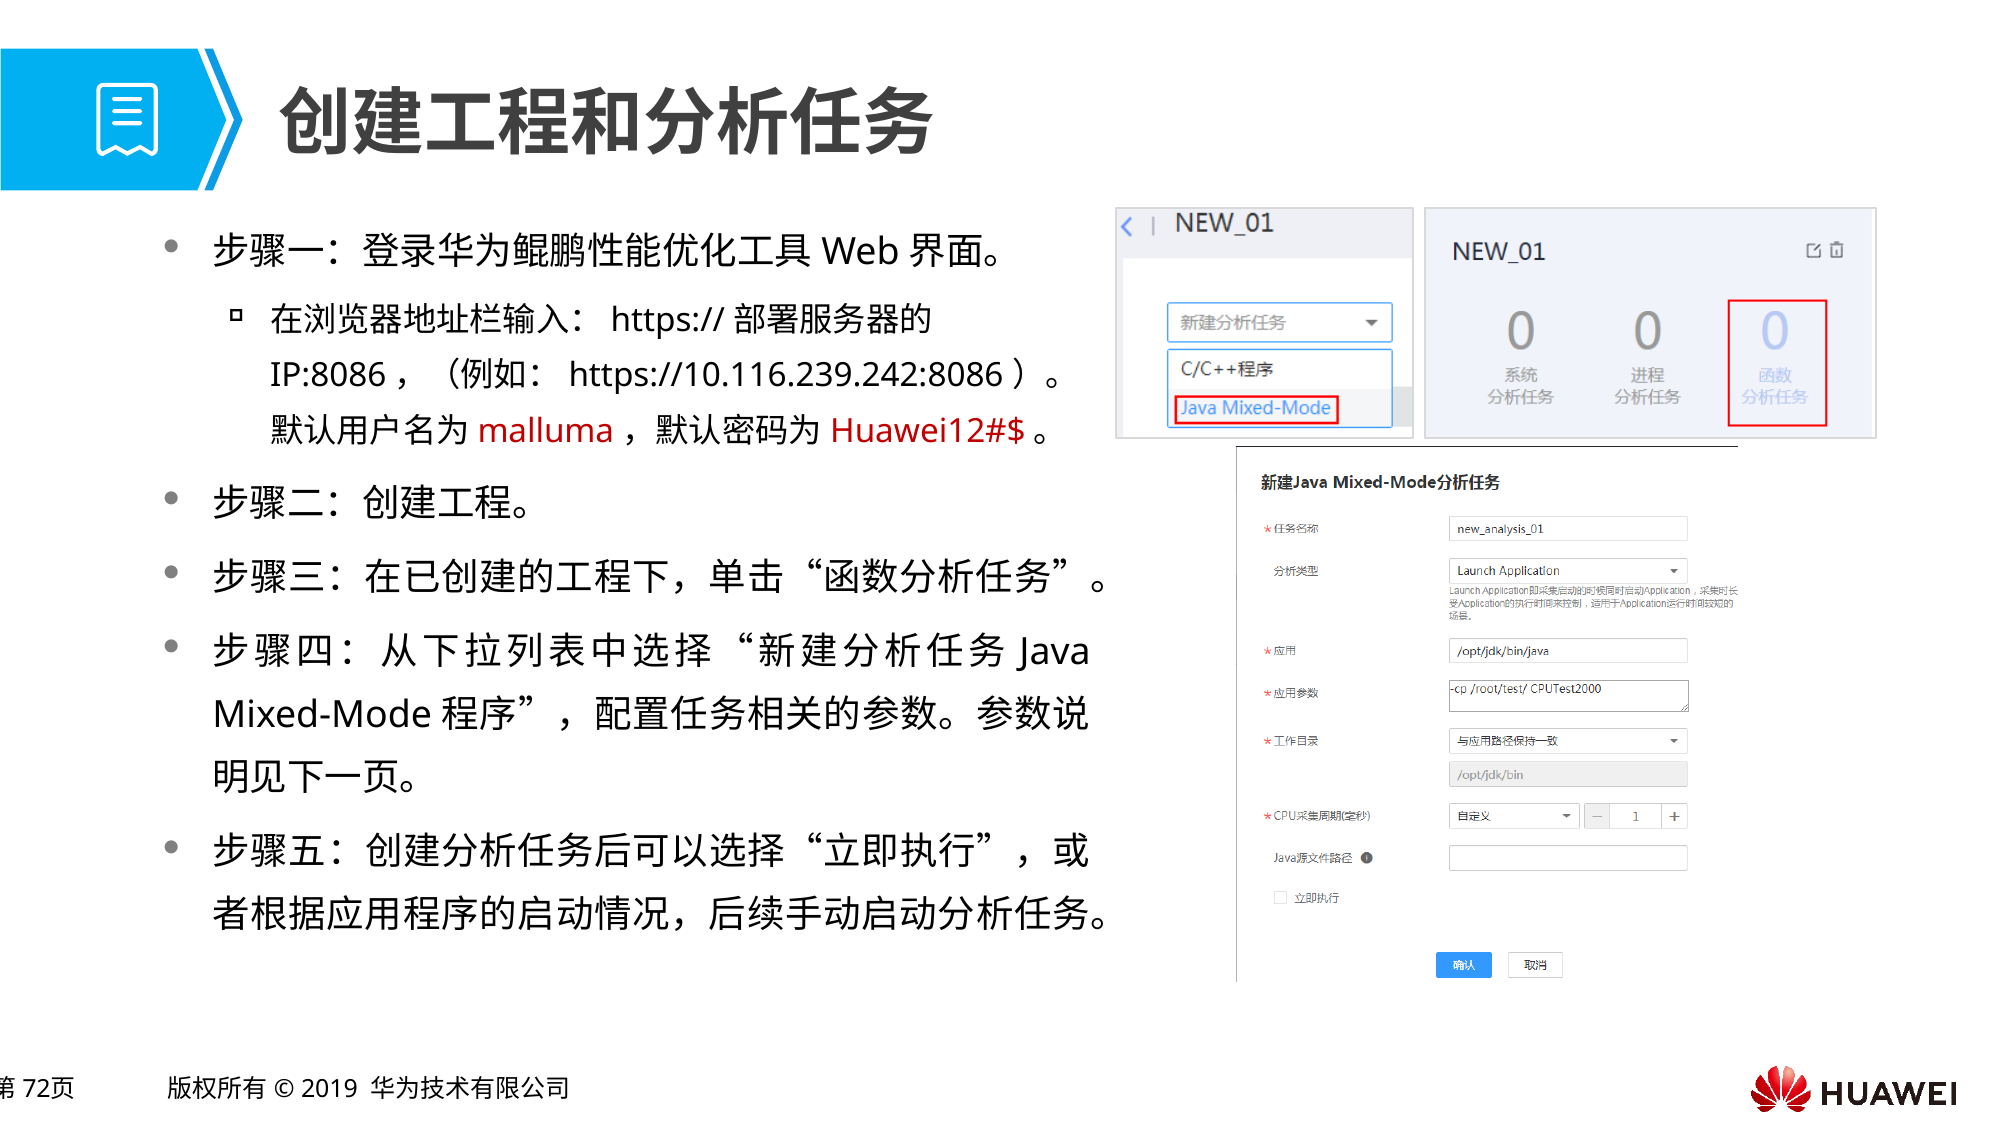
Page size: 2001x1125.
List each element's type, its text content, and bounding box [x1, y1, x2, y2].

list 步骤一：登录华为鲲鹏性能优化工具Web界面。 在浏览器地址栏输入：https://部署服务器的IP:8086，（例如：https://10.116.239.242:8086）。默认用户名为malluma，默认密码为Huawei12#$。 步骤二：创建工程。 步骤三：在已创建的工程下，单击“函数分析任务”。 步骤四：从下拉列表中选择“新建分析任务Java Mixed-Mode程序”，配置任务相关的参数。参数说明见下一页。 步骤五：创建分析任务后可以选择“立即执行”，或者根据应用程序的启动情况，后续手动启动分析任务。 [149, 202, 1104, 971]
picture [1235, 446, 1739, 982]
picture [1116, 208, 1413, 437]
title 创建工程和分析任务 [261, 67, 1875, 173]
picture [1425, 208, 1875, 438]
picture [1751, 1066, 1956, 1112]
